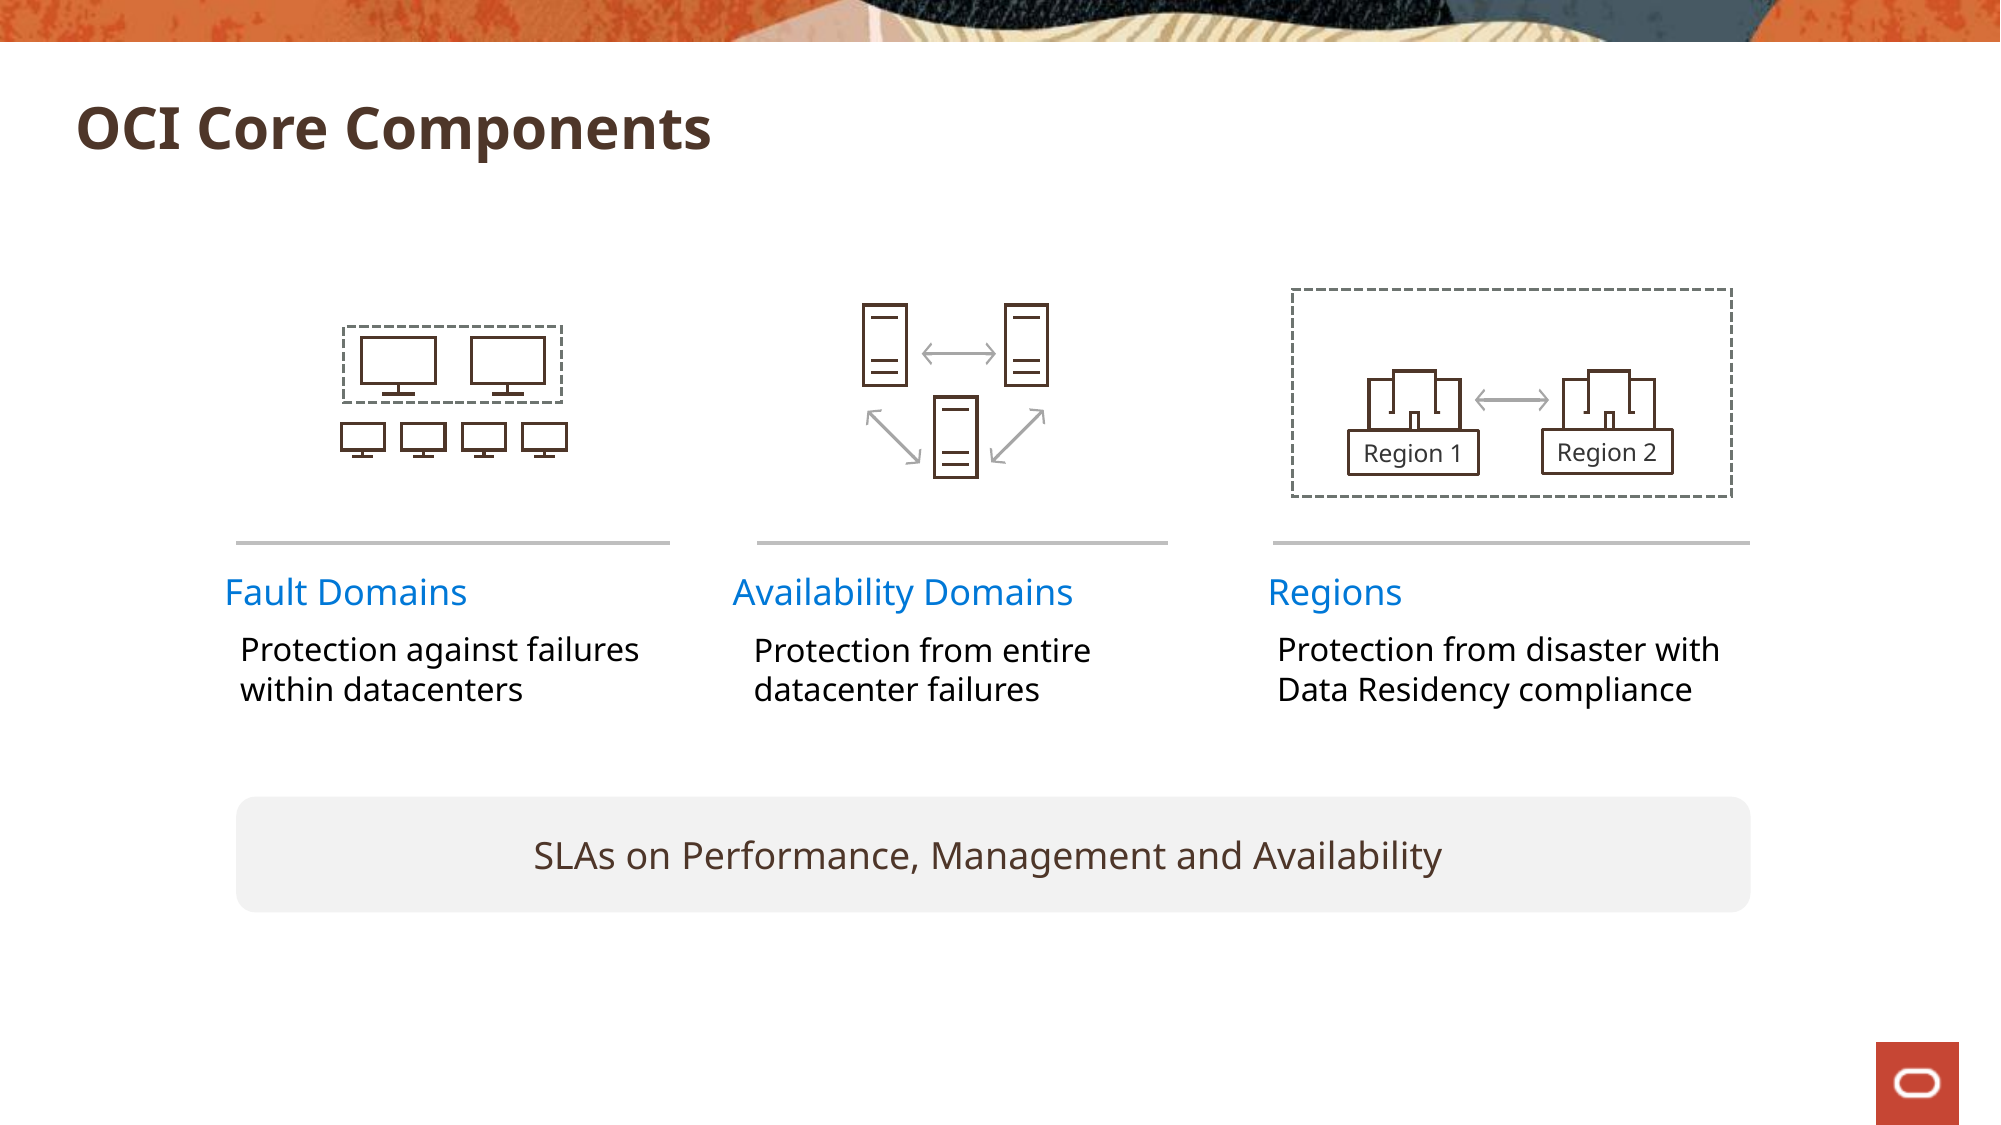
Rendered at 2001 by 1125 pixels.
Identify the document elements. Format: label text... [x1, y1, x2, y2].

picture [1876, 1042, 1959, 1125]
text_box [1292, 289, 1732, 497]
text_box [1262, 562, 1744, 718]
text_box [341, 326, 567, 457]
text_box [738, 562, 1232, 719]
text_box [863, 304, 1048, 478]
text_box SLAs on Performance, Management and Availability [236, 796, 1751, 913]
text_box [225, 562, 680, 718]
picture [0, 0, 2000, 42]
text_box OCI Core Components [72, 88, 1898, 195]
